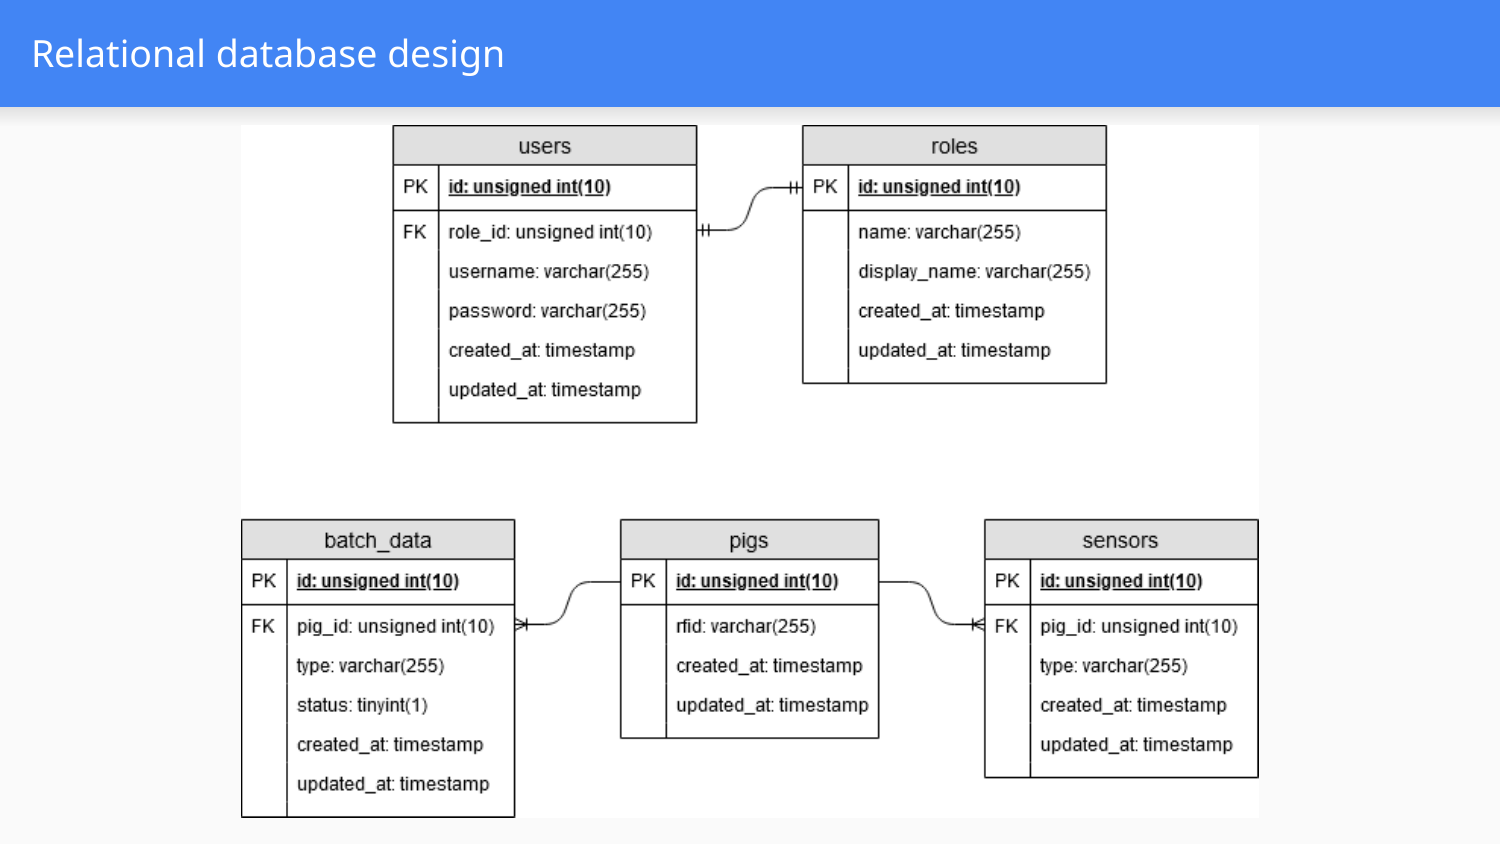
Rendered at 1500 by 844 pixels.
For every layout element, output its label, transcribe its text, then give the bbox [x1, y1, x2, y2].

picture [241, 125, 1259, 819]
title Relational database design [16, 2, 1464, 102]
